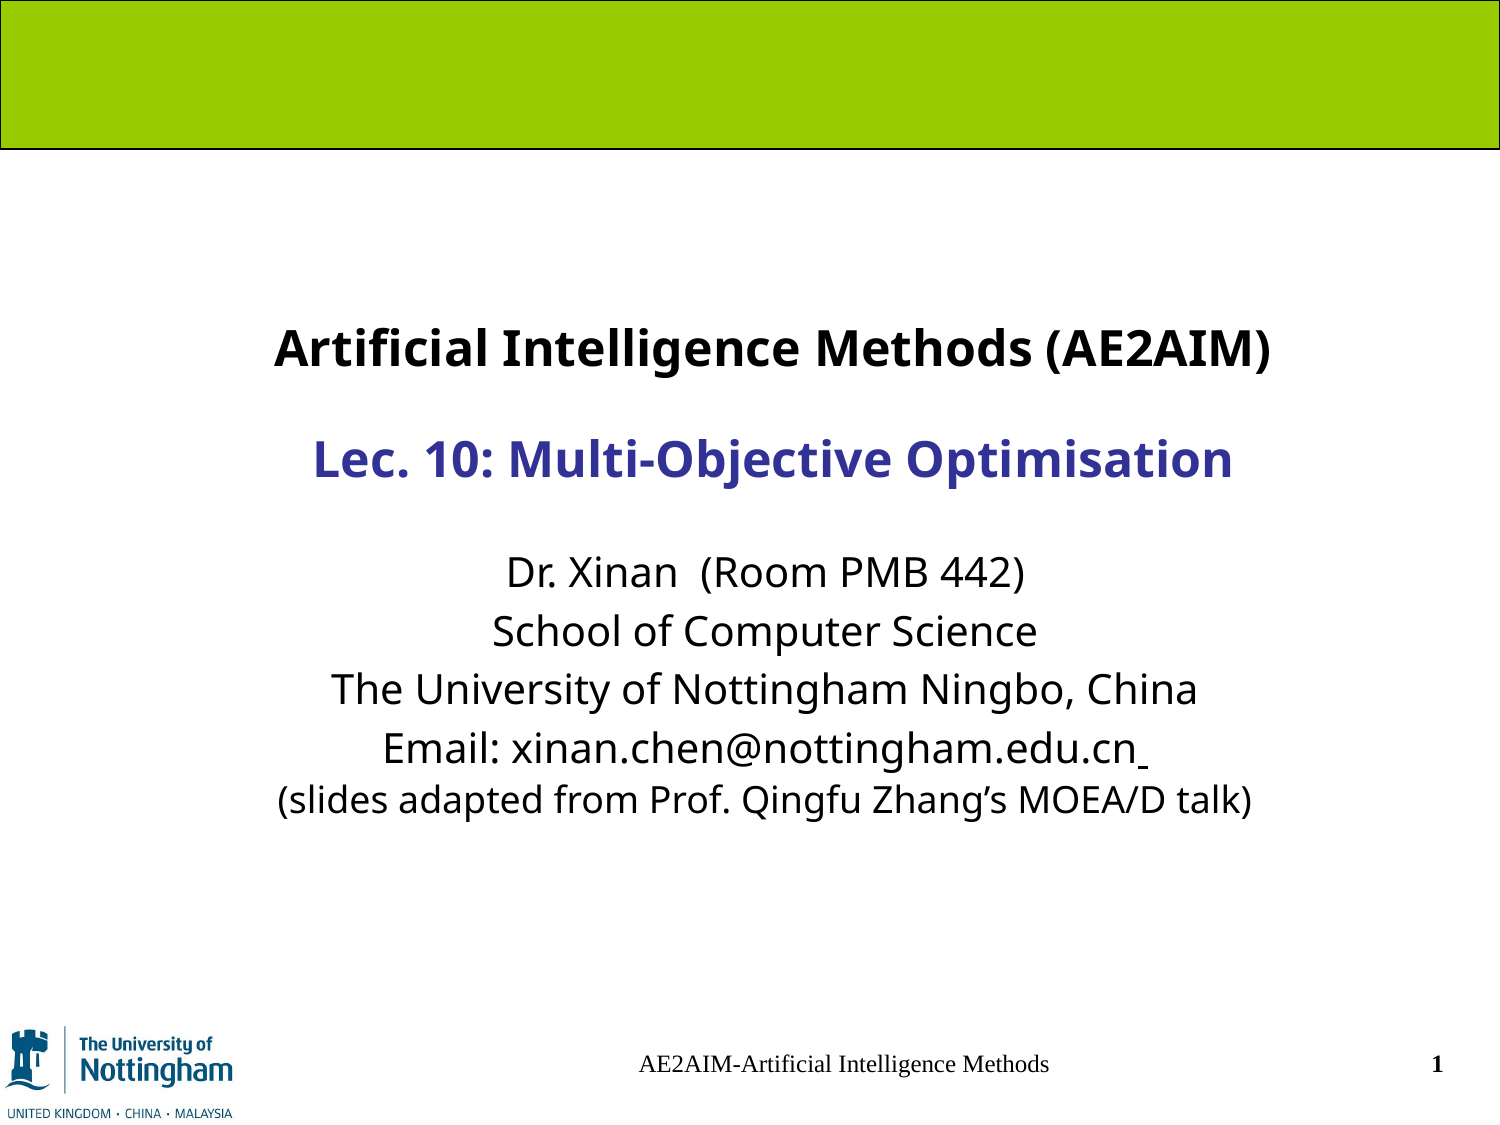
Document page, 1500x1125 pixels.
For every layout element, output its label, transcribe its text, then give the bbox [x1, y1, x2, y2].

picture [0, 1019, 237, 1125]
slide_number 1 [1293, 1039, 1460, 1118]
footer AE2AIM-Artificial Intelligence Methods [430, 1039, 1259, 1118]
text_box Dr. Xinan (Room PMB 442) School of Computer Science The University of Nottingham Ningbo, China Email: xinan.chen@nottingham.edu.cn (slides adapted from Prof. Qingfu Zhang’s MOEA/D talk) [206, 538, 1324, 913]
list Artificial Intelligence Methods (AE2AIM) Lec. 10: Multi-Objective Optimisation [123, 278, 1424, 528]
